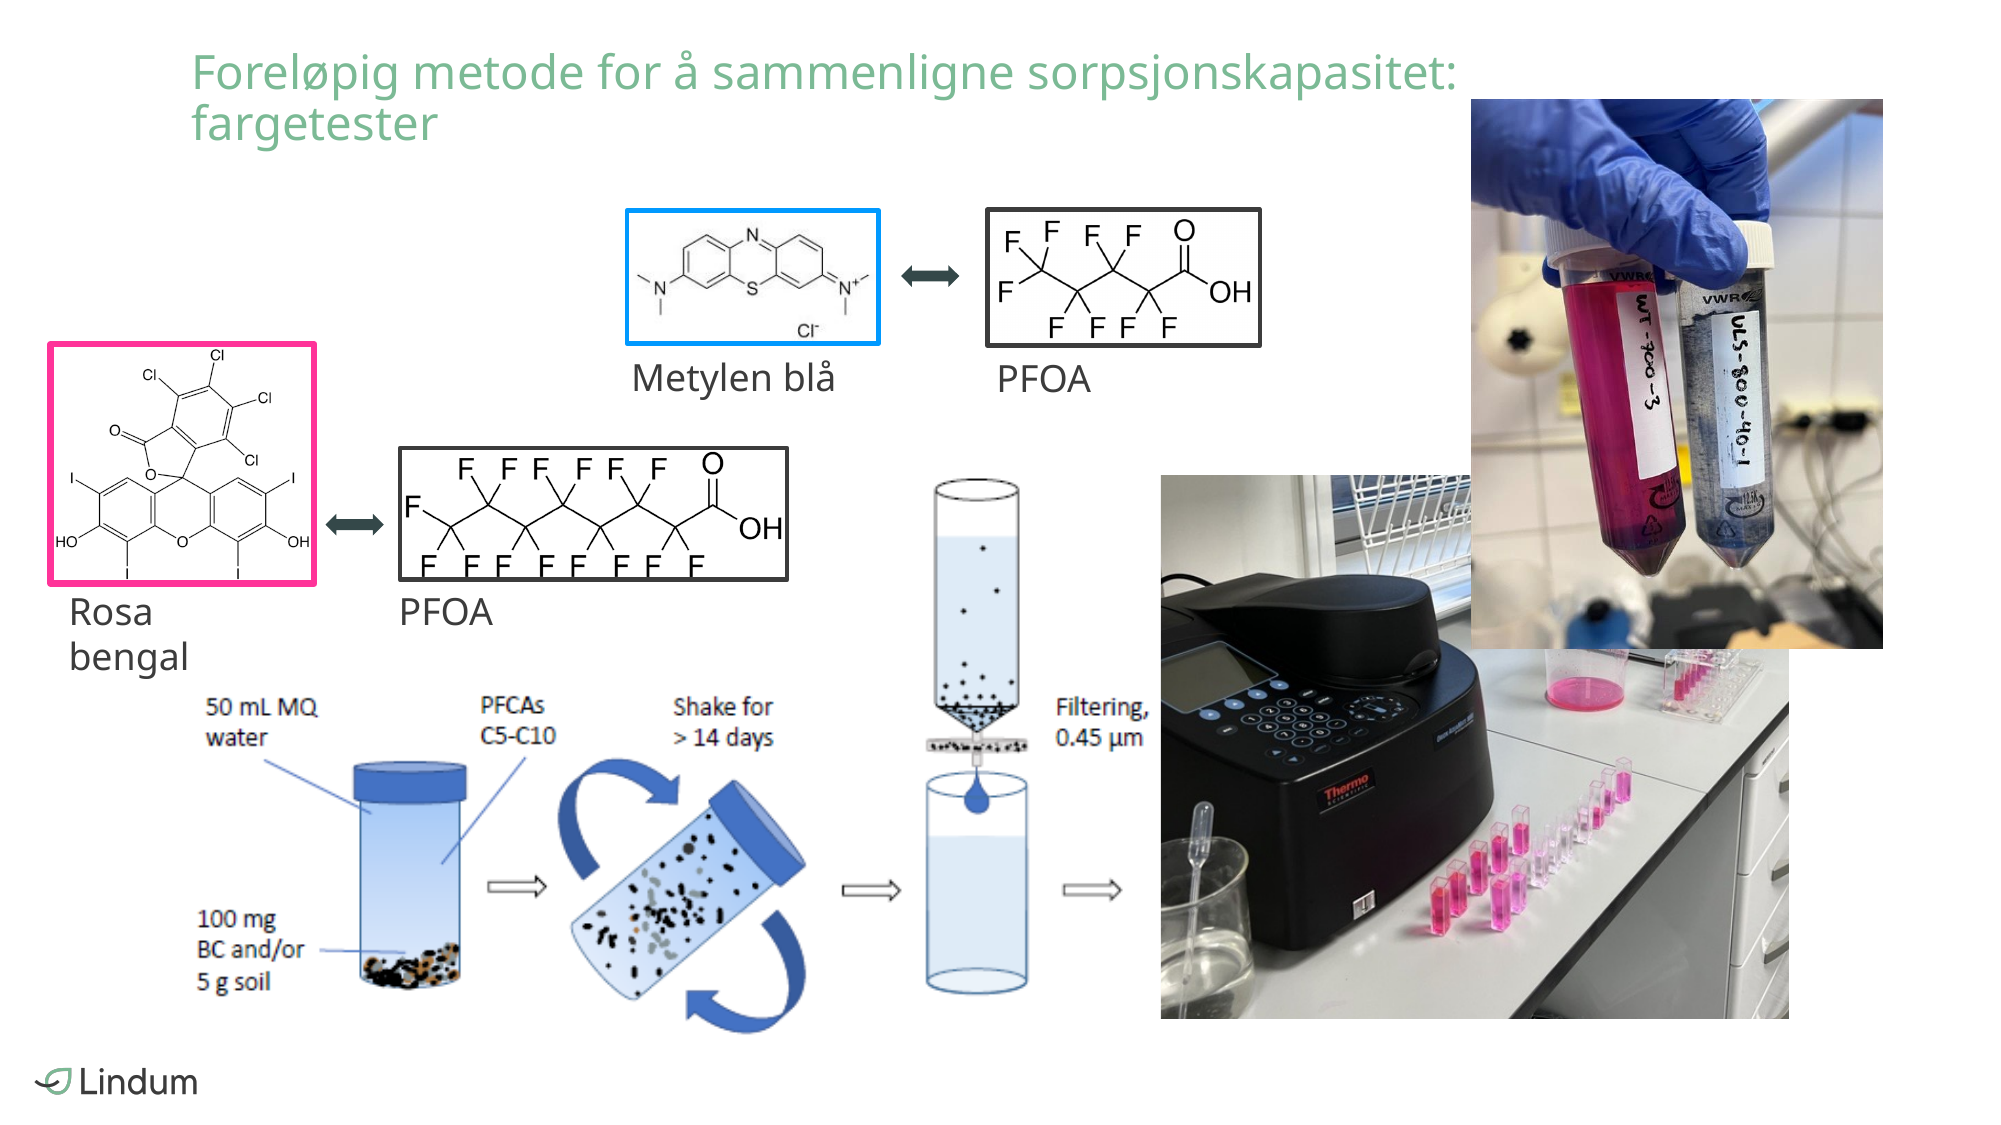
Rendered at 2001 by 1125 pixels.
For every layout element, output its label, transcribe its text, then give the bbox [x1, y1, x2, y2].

text_box [900, 263, 961, 289]
text_box PFOA [981, 347, 1138, 408]
text_box Rosa bengal [53, 581, 173, 686]
picture [18, 99, 1883, 1113]
title Foreløpig metode for å sammenligne sorpsjonskapasitet: fargetester [176, 40, 1475, 160]
picture [989, 212, 1258, 344]
text_box Metylen blå [616, 346, 856, 407]
picture [629, 212, 877, 341]
